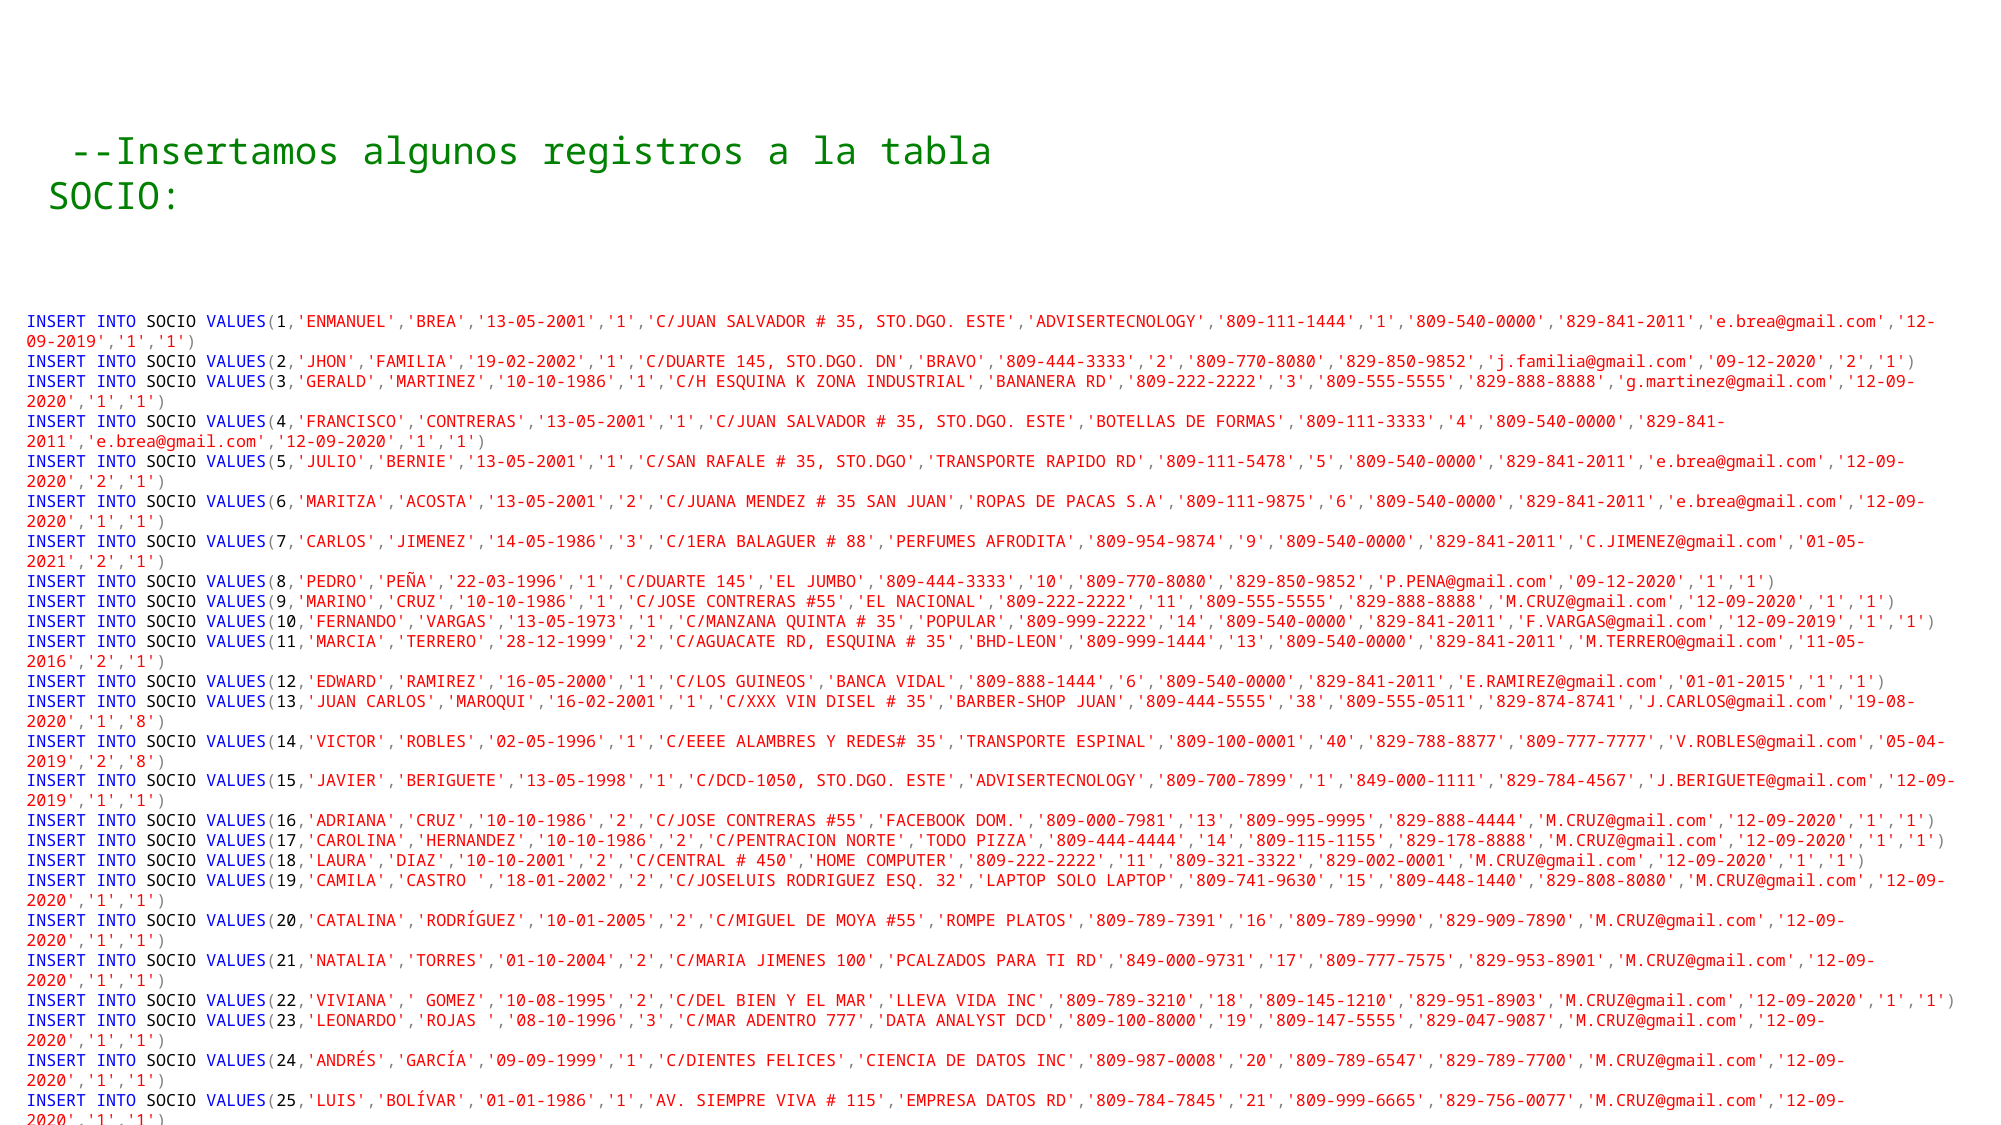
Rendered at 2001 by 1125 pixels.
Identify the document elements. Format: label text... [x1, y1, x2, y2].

text_box --Insertamos algunos registros a la tabla SOCIO: [32, 119, 1134, 224]
text_box INSERT INTO SOCIO VALUES(1,'ENMANUEL','BREA','13-05-2001','1','C/JUAN SALVADOR # 35, STO.DGO. ESTE','ADVISERTECNOLOGY','809-111-1444','1','809-540-0000','829-841-2011','e.brea@gmail.com','12-09-2019','1','1') INSERT INTO SOCIO VALUES(2,'JHON','FAMILIA','19-02-2002','1','C/DUARTE 145, STO.DGO. DN','BRAVO','809-444-3333','2','809-770-8080','829-850-9852','j.familia@gmail.com','09-12-2020','2','1') INSERT INTO SOCIO VALUES(3,'GERALD','MARTINEZ','10-10-1986','1','C/H ESQUINA K ZONA INDUSTRIAL','BANANERA RD','809-222-2222','3','809-555-5555','829-888-8888','g.martinez@gmail.com','12-09-2020','1','1') INSERT INTO SOCIO VALUES(4,'FRANCISCO','CONTRERAS','13-05-2001','1','C/JUAN SALVADOR # 35, STO.DGO. ESTE','BOTELLAS DE FORMAS','809-111-3333','4','809-540-0000','829-841-2011','e.brea@gmail.com','12-09-2020','1','1') INSERT INTO SOCIO VALUES(5,'JULIO','BERNIE','13-05-2001','1','C/SAN RAFALE # 35, STO.DGO','TRANSPORTE RAPIDO RD','809-111-5478','5','809-540-0000','829-841-2011','e.brea@gmail.com','12-09-2020','2','1') INSERT INTO SOCIO VALUES(6,'MARITZA','ACOSTA','13-05-2001','2','C/JUANA MENDEZ # 35 SAN JUAN','ROPAS DE PACAS S.A','809-111-9875','6','809-540-0000','829-841-2011','e.brea@gmail.com','12-09-2020','1','1') INSERT INTO SOCIO VALUES(7,'CARLOS','JIMENEZ','14-05-1986','3','C/1ERA BALAGUER # 88','PERFUMES AFRODITA','809-954-9874','9','809-540-0000','829-841-2011','C.JIMENEZ@gmail.com','01-05-2021','2','1') INSERT INTO SOCIO VALUES(8,'PEDRO','PEÑA','22-03-1996','1','C/DUARTE 145','EL JUMBO','809-444-3333','10','809-770-8080','829-850-9852','P.PENA@gmail.com','09-12-2020','1','1') INSERT INTO SOCIO VALUES(9,'MARINO','CRUZ','10-10-1986','1','C/JOSE CONTRERAS #55','EL NACIONAL','809-222-2222','11','809-555-5555','829-888-8888','M.CRUZ@gmail.com','12-09-2020','1','1') INSERT INTO SOCIO VALUES(10,'FERNANDO','VARGAS','13-05-1973','1','C/MANZANA QUINTA # 35','POPULAR','809-999-2222','14','809-540-0000','829-841-2011','F.VARGAS@gmail.com','12-09-2019','1','1') INSERT INTO SOCIO VALUES(11,'MARCIA','TERRERO','28-12-1999','2','C/AGUACATE RD, ESQUINA # 35','BHD-LEON','809-999-1444','13','809-540-0000','829-841-2011','M.TERRERO@gmail.com','11-05-2016','2','1') INSERT INTO SOCIO VALUES(12,'EDWARD','RAMIREZ','16-05-2000','1','C/LOS GUINEOS','BANCA VIDAL','809-888-1444','6','809-540-0000','829-841-2011','E.RAMIREZ@gmail.com','01-01-2015','1','1') INSERT INTO SOCIO VALUES(13,'JUAN CARLOS','MAROQUI','16-02-2001','1','C/XXX VIN DISEL # 35','BARBER-SHOP JUAN','809-444-5555','38','809-555-0511','829-874-8741','J.CARLOS@gmail.com','19-08-2020','1','8') INSERT INTO SOCIO VALUES(14,'VICTOR','ROBLES','02-05-1996','1','C/EEEE ALAMBRES Y REDES# 35','TRANSPORTE ESPINAL','809-100-0001','40','829-788-8877','809-777-7777','V.ROBLES@gmail.com','05-04-2019','2','8') INSERT INTO SOCIO VALUES(15,'JAVIER','BERIGUETE','13-05-1998','1','C/DCD-1050, STO.DGO. ESTE','ADVISERTECNOLOGY','809-700-7899','1','849-000-1111','829-784-4567','J.BERIGUETE@gmail.com','12-09-2019','1','1') INSERT INTO SOCIO VALUES(16,'ADRIANA','CRUZ','10-10-1986','2','C/JOSE CONTRERAS #55','FACEBOOK DOM.','809-000-7981','13','809-995-9995','829-888-4444','M.CRUZ@gmail.com','12-09-2020','1','1') INSERT INTO SOCIO VALUES(17,'CAROLINA','HERNANDEZ','10-10-1986','2','C/PENTRACION NORTE','TODO PIZZA','809-444-4444','14','809-115-1155','829-178-8888','M.CRUZ@gmail.com','12-09-2020','1','1') INSERT INTO SOCIO VALUES(18,'LAURA','DIAZ','10-10-2001','2','C/CENTRAL # 450','HOME COMPUTER','809-222-2222','11','809-321-3322','829-002-0001','M.CRUZ@gmail.com','12-09-2020','1','1') INSERT INTO SOCIO VALUES(19,'CAMILA','CASTRO ','18-01-2002','2','C/JOSELUIS RODRIGUEZ ESQ. 32','LAPTOP SOLO LAPTOP','809-741-9630','15','809-448-1440','829-808-8080','M.CRUZ@gmail.com','12-09-2020','1','1') INSERT INTO SOCIO VALUES(20,'CATALINA','RODRÍGUEZ','10-01-2005','2','C/MIGUEL DE MOYA #55','ROMPE PLATOS','809-789-7391','16','809-789-9990','829-909-7890','M.CRUZ@gmail.com','12-09-2020','1','1') INSERT INTO SOCIO VALUES(21,'NATALIA','TORRES','01-10-2004','2','C/MARIA JIMENES 100','PCALZADOS PARA TI RD','849-000-9731','17','809-777-7575','829-953-8901','M.CRUZ@gmail.com','12-09-2020','1','1') INSERT INTO SOCIO VALUES(22,'VIVIANA',' GOMEZ','10-08-1995','2','C/DEL BIEN Y EL MAR','LLEVA VIDA INC','809-789-3210','18','809-145-1210','829-951-8903','M.CRUZ@gmail.com','12-09-2020','1','1') INSERT INTO SOCIO VALUES(23,'LEONARDO','ROJAS ','08-10-1996','3','C/MAR ADENTRO 777','DATA ANALYST DCD','809-100-8000','19','809-147-5555','829-047-9087','M.CRUZ@gmail.com','12-09-2020','1','1') INSERT INTO SOCIO VALUES(24,'ANDRÉS','GARCÍA','09-09-1999','1','C/DIENTES FELICES','CIENCIA DE DATOS INC','809-987-0008','20','809-789-6547','829-789-7700','M.CRUZ@gmail.com','12-09-2020','1','1') INSERT INTO SOCIO VALUES(25,'LUIS','BOLÍVAR','01-01-1986','1','AV. SIEMPRE VIVA # 115','EMPRESA DATOS RD','809-784-7845','21','809-999-6665','829-756-0077','M.CRUZ@gmail.com','12-09-2020','1','1') INSERT INTO SOCIO VALUES(26,'OSCAR','OVALLE','15-03-2003','1','AV. VIVE FELIZ #88.5','SQL COMPANY','809-074-7410','37','809-997-999','829-321-3210','M.CRUZ@gmail.com','12-09-2020','1','6') INSERT INTO SOCIO VALUES(27,'PABLO','ALVAREZ','31-12-1974','1','C/NI IDEA DE DONDE VIVE','POWER BI COMPANY','809-014-2581','38','809-780-0009','829-111-3214','M.CRUZ@gmail.com','12-09-2020','3','6') INSERT INTO SOCIO VALUES(28,'RAFAEL','PARRA','31-10-1980','1','C/SUEÑA SIEMPRE # 666','EMPRESA DE EXCEL.COM','809-078-0147','40','809-784-4578','829-222-0149','M.CRUZ@gmail.com','12-09-2020','1','8') INSERT INTO SOCIO VALUES(29,'RICARDO','OCHOA','03-09-2005','1','C/NADIE LO SABE Y MENOS #400','YO LA HAGO INC','809-124-4567','41','809-874-7489','829-321-3571','M.CRUZ@gmail.com','12-09-2020','1','8') INSERT INTO SOCIO VALUES(30,'ALEJANDRO','SALAZAR','09-09-2001','1','C/LA BERGUENZA #752','ADIVINEN, ADIVINEN INC','809-012-0123','42','809-789-3214','829-159-1590','M.CRUZ@gmail.com','12-09-2020','3','8') INSERT INTO SOCIO VALUES(31,'MARINO','CRUZ','17-05-2001','3','C/DESARROLLADOR WEB','SUPERMERCADO LAURA','809-123-1234','42','809-987-7894','829-101-1011','M.CRUZ@gmail.com','12-09-2020','3','8') [11, 303, 1977, 1125]
